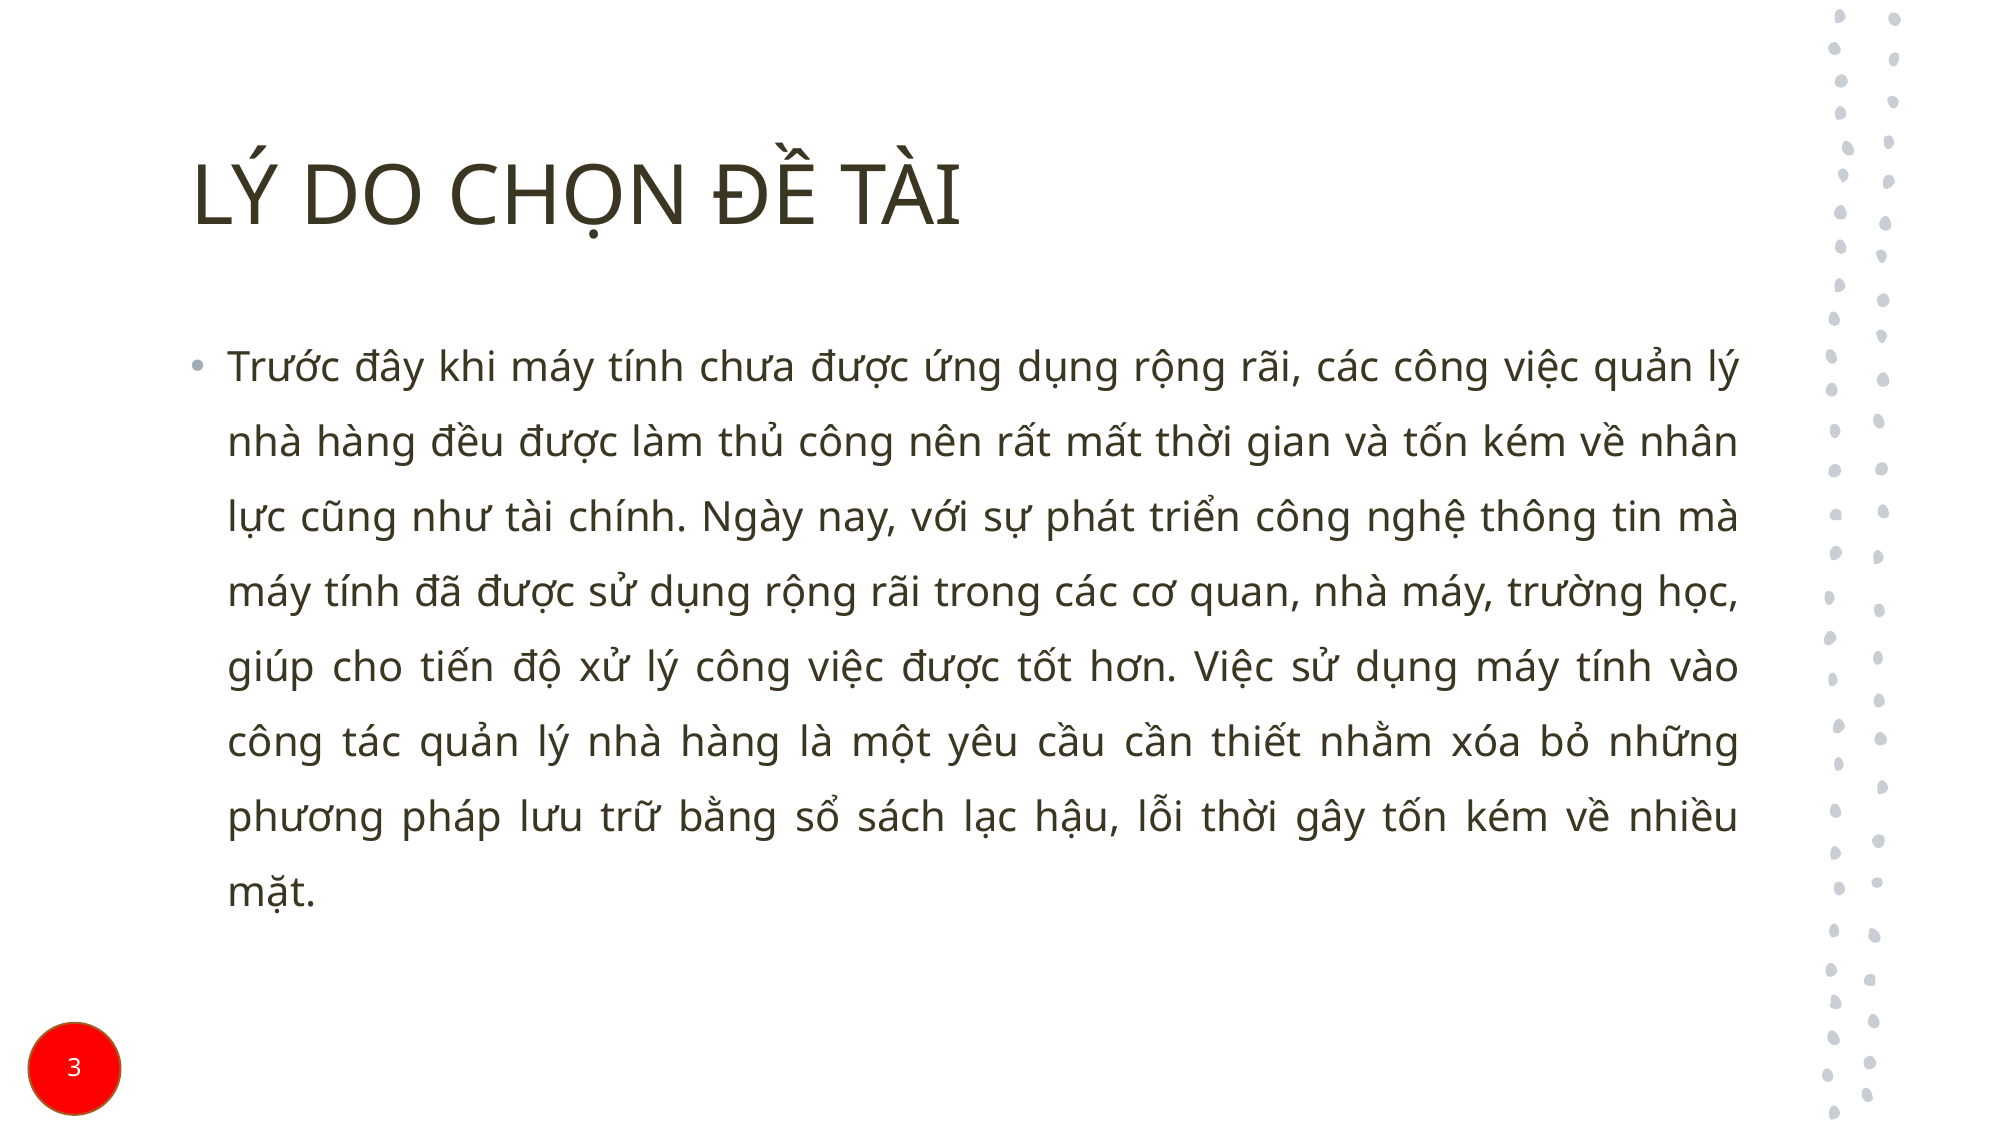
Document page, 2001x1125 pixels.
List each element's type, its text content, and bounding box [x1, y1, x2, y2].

title LÝ DO CHỌN ĐỀ TÀI [175, 82, 1756, 300]
slide_number 3 [33, 1038, 116, 1099]
list Trước đây khi máy tính chưa được ứng dụng rộng rãi, các công việc quản lý nhà hàng đều được làm thủ công nên rất mất thời gian và tốn kém về nhân lực cũng như tài chính. Ngày nay, với sự phát triển công nghệ thông tin mà máy tính đã được sử dụng rộng rãi trong các cơ quan, nhà máy, trường học, giúp cho tiến độ xử lý công việc được tốt hơn. Việc sử dụng máy tính vào công tác quản lý nhà hàng là một yêu cầu cần thiết nhằm xóa bỏ những phương pháp lưu trữ bằng sổ sách lạc hậu, lỗi thời gây tốn kém về nhiều mặt. [175, 307, 1756, 1022]
